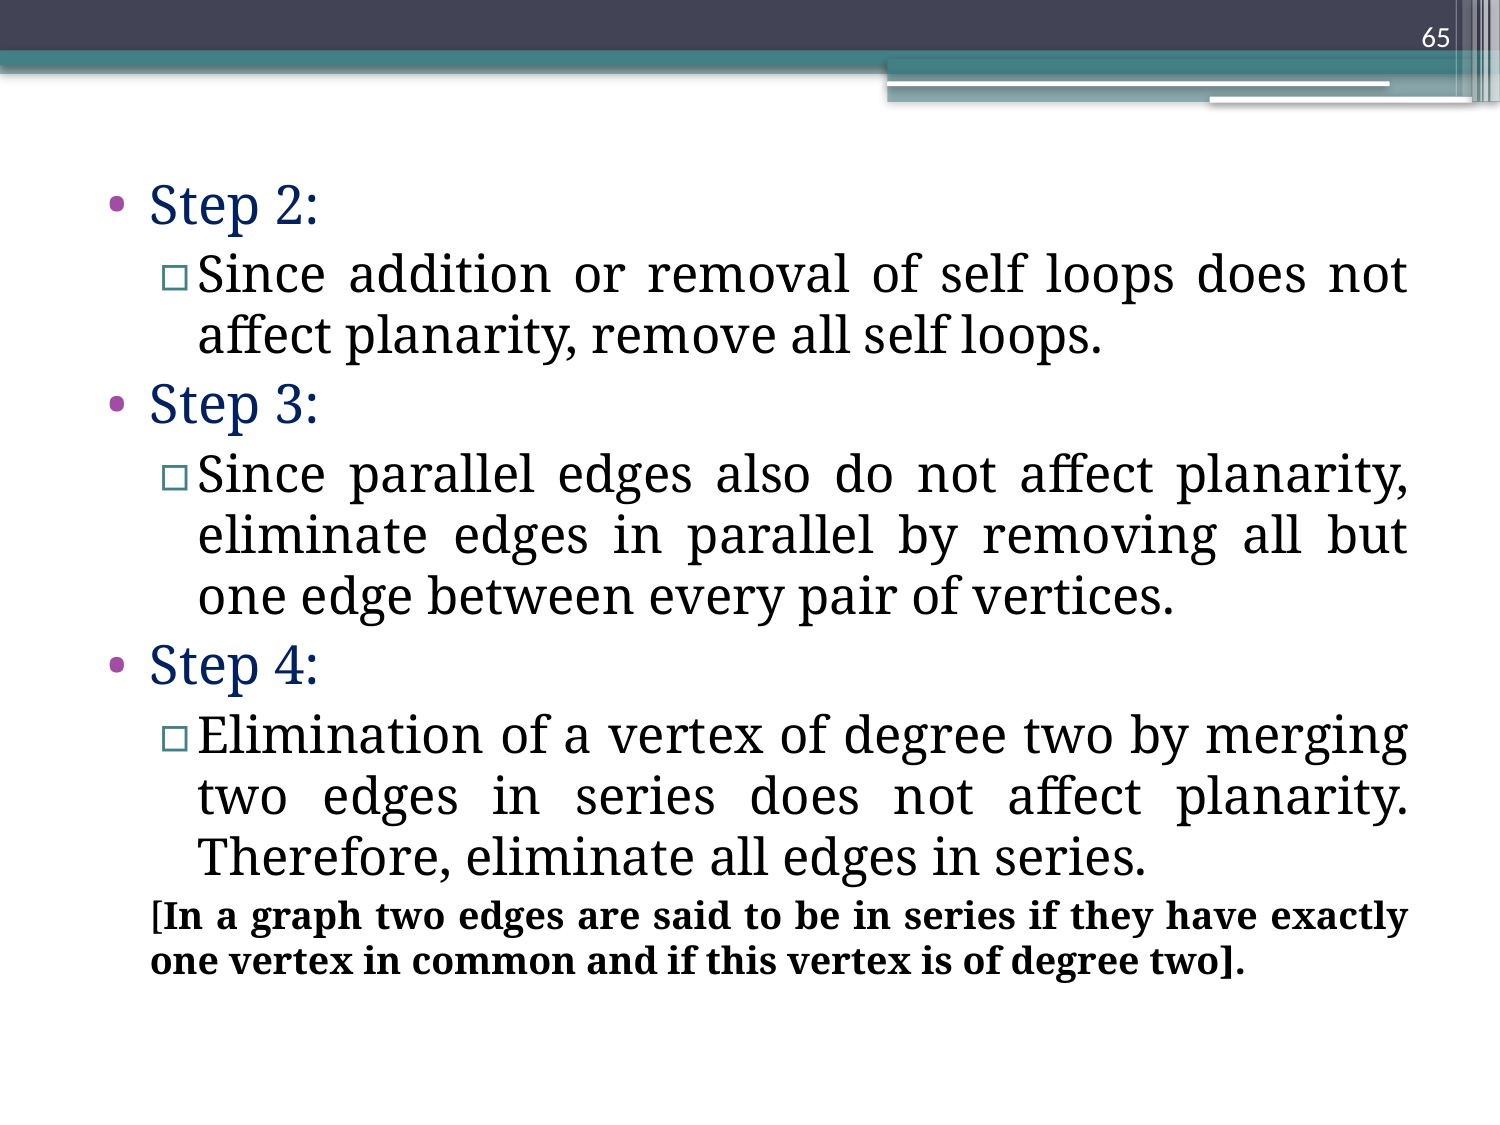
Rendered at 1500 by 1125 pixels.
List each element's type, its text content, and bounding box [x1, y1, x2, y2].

slide_number 65 [1340, 0, 1466, 61]
list Step 2: Since addition or removal of self loops does not affect planarity, remove all self loops. Step 3: Since parallel edges also do not affect planarity, eliminate edges in parallel by removing all but one edge between every pair of vertices. Step 4: Elimination of a vertex of degree two by merging two edges in series does not affect planarity. Therefore, eliminate all edges in series. [In a graph two edges are said to be in series if they have exactly one vertex in common and if this vertex is of degree two]. [75, 162, 1425, 1038]
